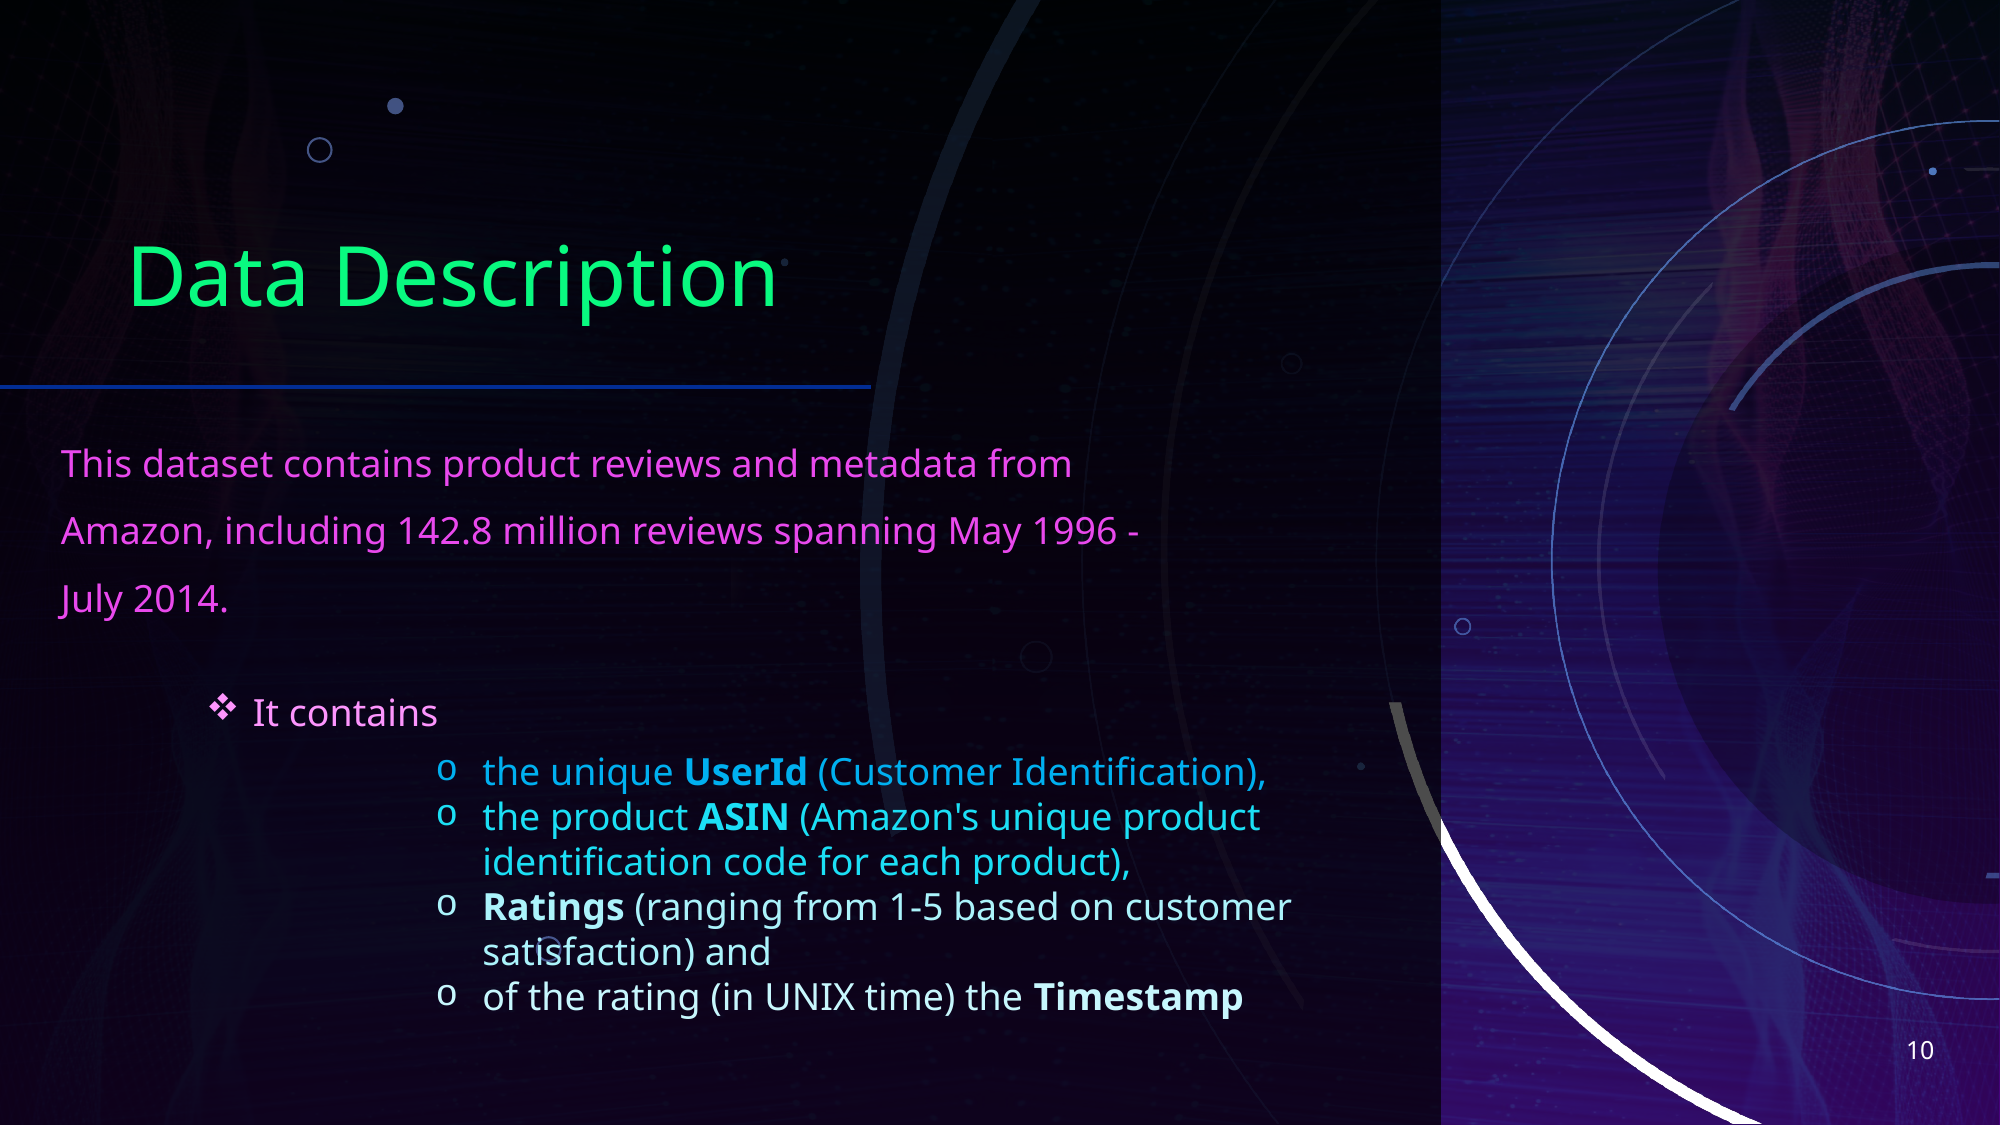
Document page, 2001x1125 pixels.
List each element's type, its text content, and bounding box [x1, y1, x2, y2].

slide_number 10 [1499, 1021, 1950, 1082]
text_box It contains [191, 681, 458, 742]
list This dataset contains product reviews and metadata from Amazon, including 142.8 million reviews spanning May 1996 - July 2014. [45, 409, 1176, 631]
title Data Description [111, 140, 1245, 332]
text_box the unique UserId (Customer Identification), the product ASIN (Amazon's unique product identification code for each product), Ratings (ranging from 1-5 based on customer satisfaction) and of the rating (in UNIX time) the Timestamp [420, 740, 1468, 1026]
picture [730, 0, 2000, 1124]
